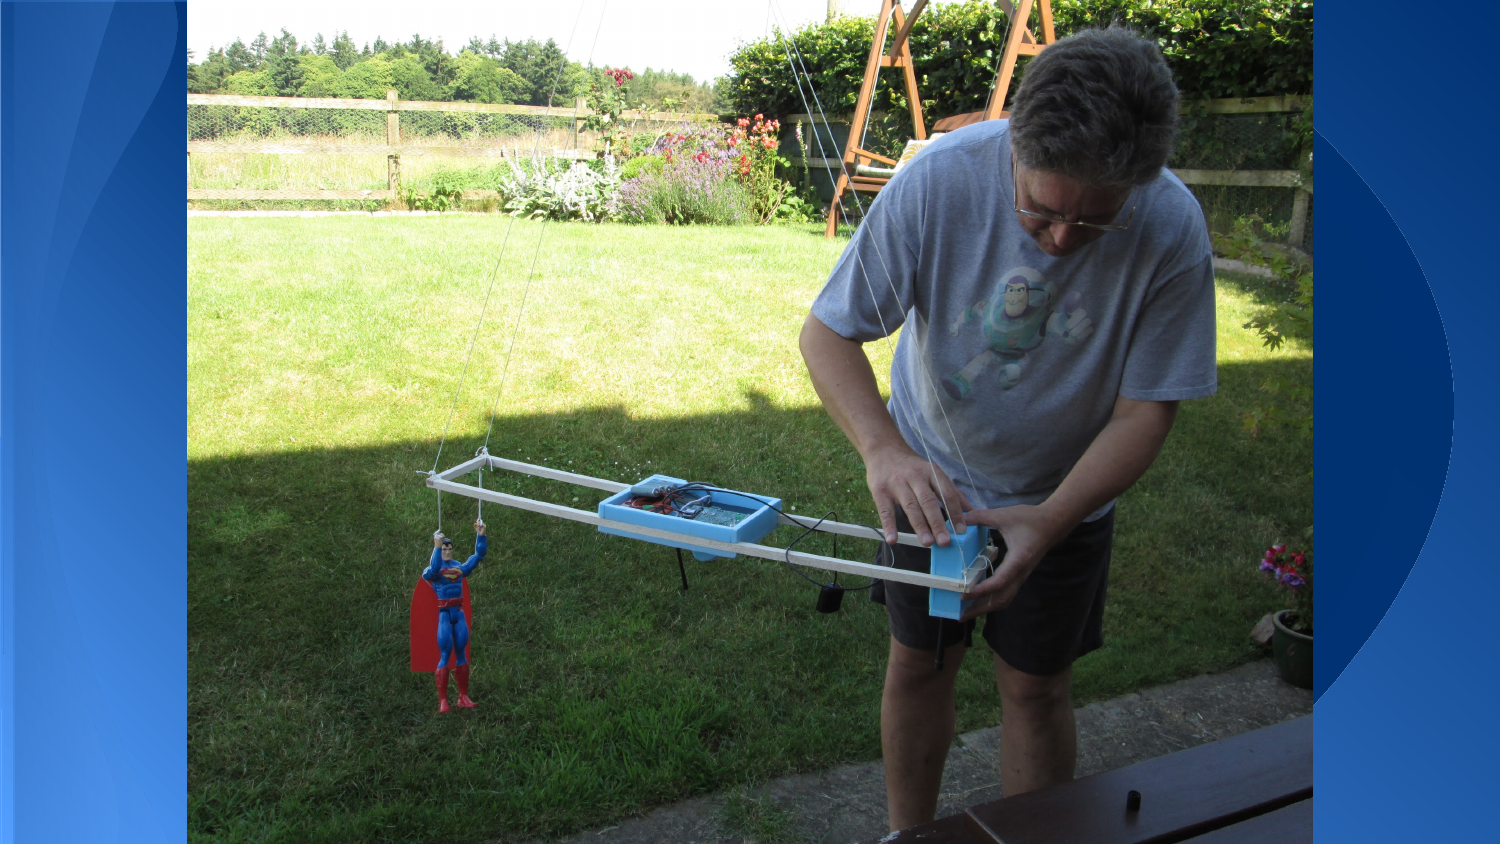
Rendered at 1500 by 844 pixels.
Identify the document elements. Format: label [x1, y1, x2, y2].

picture [187, 0, 1313, 844]
